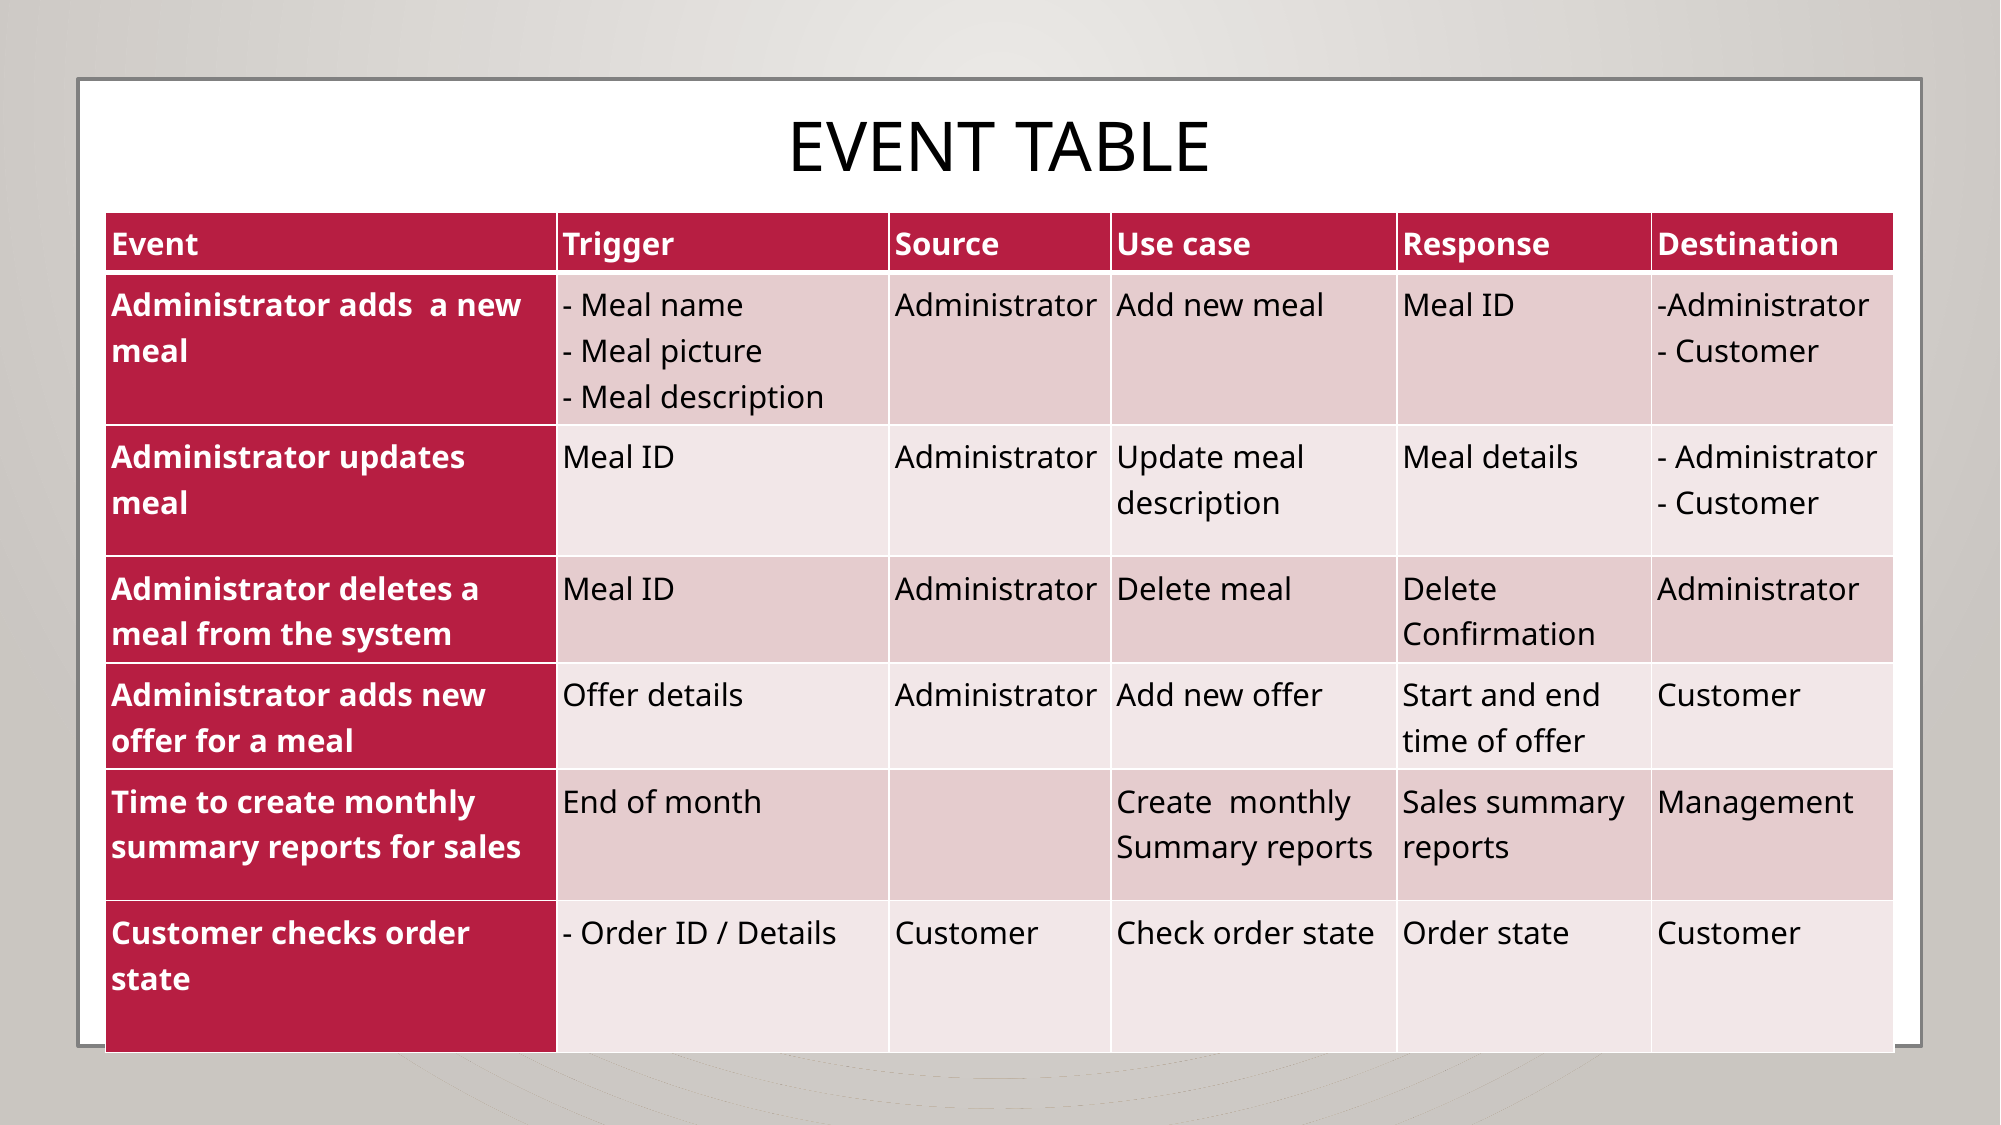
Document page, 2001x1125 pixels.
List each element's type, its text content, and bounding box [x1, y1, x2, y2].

table_cell Administrator deletes a meal from the system [106, 557, 556, 662]
table_cell Administrator [890, 426, 1110, 555]
table_cell Start and end time of offer [1398, 664, 1651, 768]
table_cell Administrator updates meal [106, 426, 556, 555]
table_cell Customer [890, 901, 1110, 1052]
table_cell Offer details [558, 664, 888, 768]
table_cell Meal ID [558, 557, 888, 662]
table_cell Customer checks order state [106, 901, 556, 1052]
table_header Event [106, 213, 556, 270]
table_header Source [890, 213, 1110, 270]
table_cell Administrator adds a new meal [106, 275, 556, 424]
table_cell - Administrator - Customer [1652, 426, 1893, 555]
table_cell Check order state [1112, 901, 1396, 1052]
table_cell Administrator [890, 664, 1110, 768]
table_cell Meal ID [1398, 275, 1651, 424]
table_cell Time to create monthly summary reports for sales [106, 770, 556, 900]
table_cell Management [1652, 770, 1893, 900]
table_header Trigger [558, 213, 888, 270]
table_cell -Administrator - Customer [1652, 275, 1893, 424]
table_cell End of month [558, 770, 888, 900]
table_cell Customer [1652, 664, 1893, 768]
table_cell Administrator [1652, 557, 1893, 662]
table_cell Sales summary reports [1398, 770, 1651, 900]
table_cell Customer [1652, 901, 1893, 1052]
table_cell Order state [1398, 901, 1651, 1052]
table_cell Meal ID [558, 426, 888, 555]
table_header Destination [1652, 213, 1893, 270]
table_cell [890, 770, 1110, 900]
table_cell Create monthly Summary reports [1112, 770, 1396, 900]
text_box [0, 0, 2000, 1125]
table_header Response [1398, 213, 1651, 270]
text_box [76, 77, 1924, 1048]
table_cell - Order ID / Details [558, 901, 888, 1052]
table_cell Meal details [1398, 426, 1651, 555]
table_cell Update meal description [1112, 426, 1396, 555]
table_cell Add new offer [1112, 664, 1396, 768]
table_cell Delete meal [1112, 557, 1396, 662]
table_cell Administrator adds new offer for a meal [106, 664, 556, 768]
table_cell Delete Confirmation [1398, 557, 1651, 662]
table_cell - Meal name - Meal picture - Meal description [558, 275, 888, 424]
table_header Use case [1112, 213, 1396, 270]
table_cell Add new meal [1112, 275, 1396, 424]
table_cell Administrator [890, 557, 1110, 662]
text_box EVENT TABLE [773, 95, 1227, 193]
table_cell Administrator [890, 275, 1110, 424]
